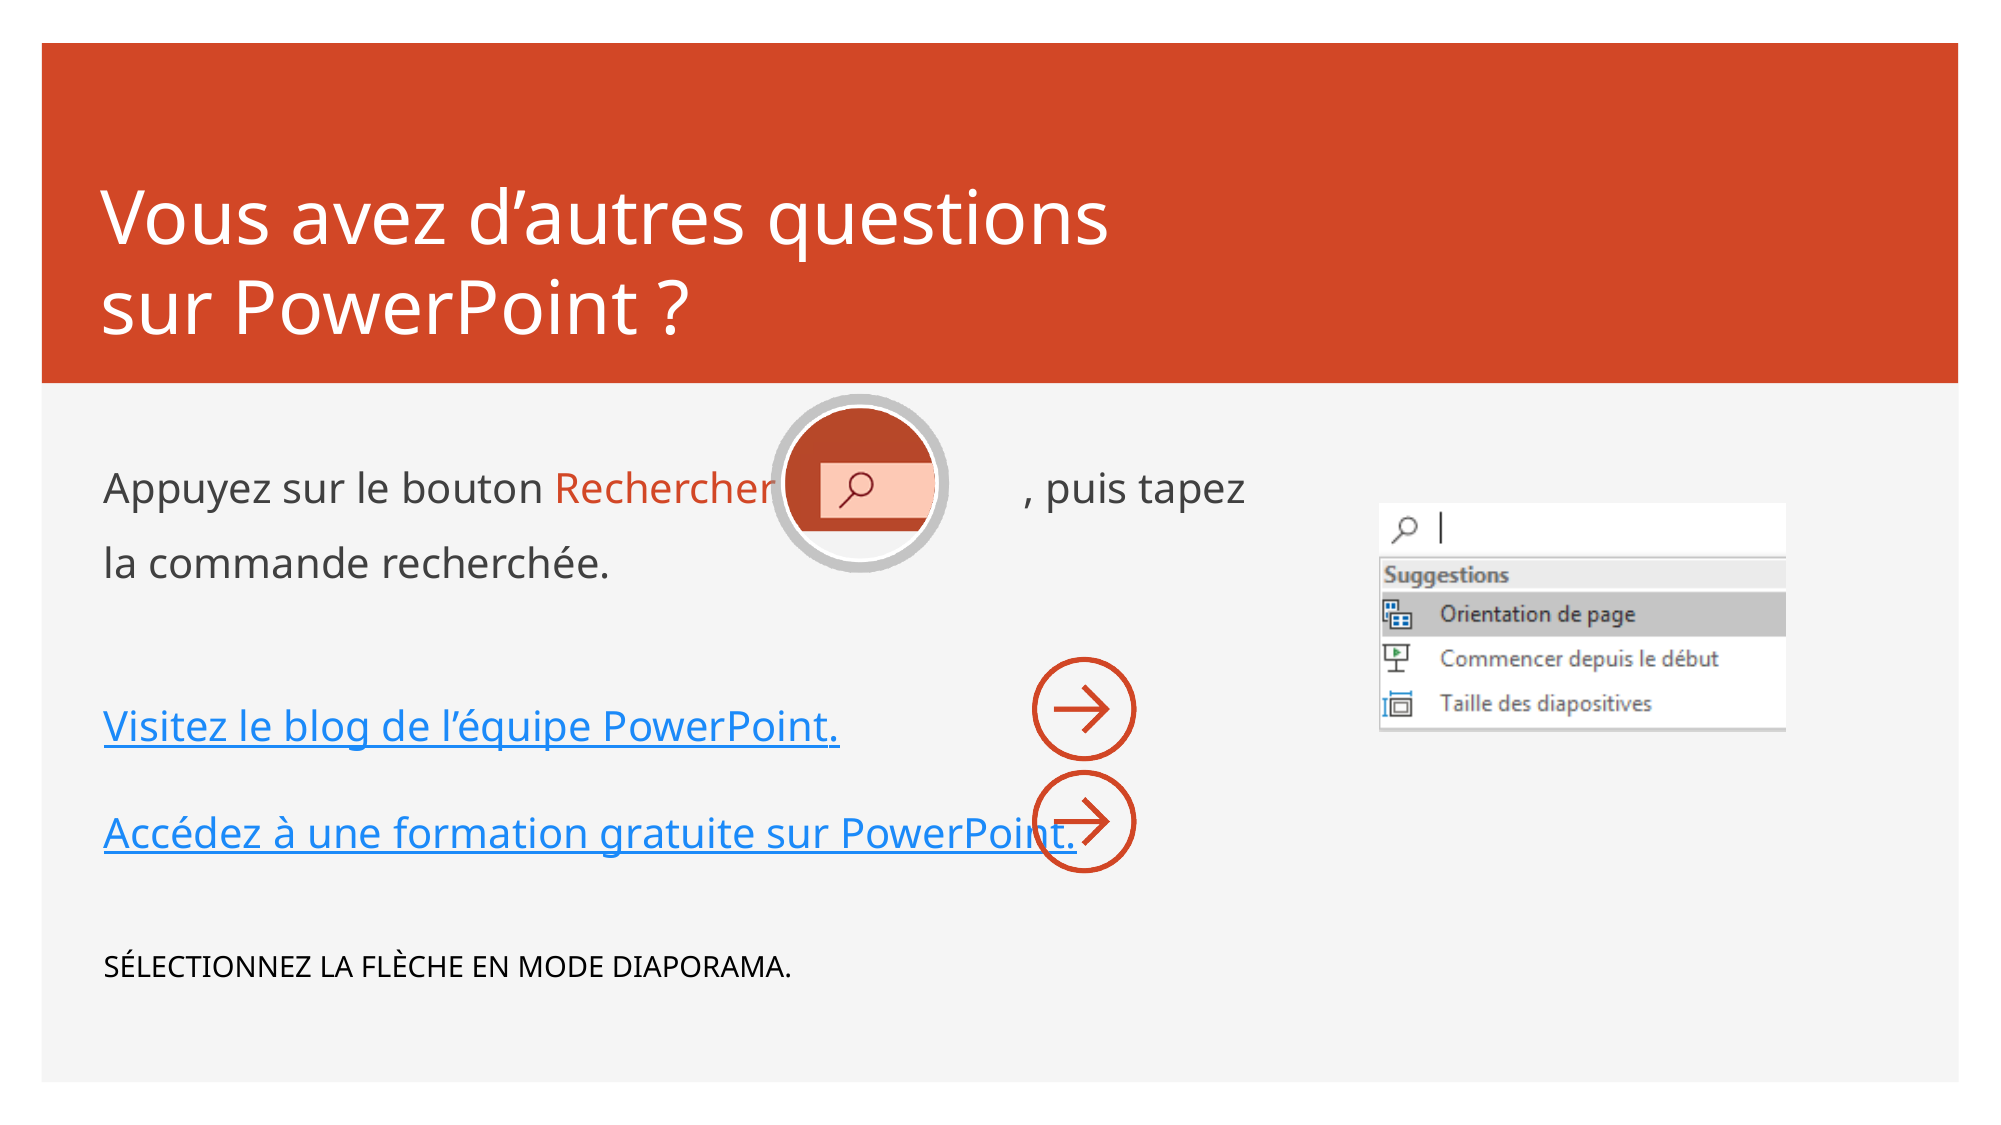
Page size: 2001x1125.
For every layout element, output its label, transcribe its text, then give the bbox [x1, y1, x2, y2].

picture [1029, 654, 1139, 764]
list Appuyez sur le bouton Rechercher , puis tapez la commande recherchée. Visitez le blog de l’équipe PowerPoint. Accédez à une formation gratuite sur PowerPoint. [88, 428, 1290, 1082]
picture [1379, 503, 1786, 732]
picture [1029, 767, 1139, 876]
text_box SÉLECTIONNEZ LA FLÈCHE EN MODE DIAPORAMA. [88, 941, 1105, 991]
title Vous avez d’autres questions sur PowerPoint ? [85, 148, 1214, 357]
picture [755, 385, 964, 581]
